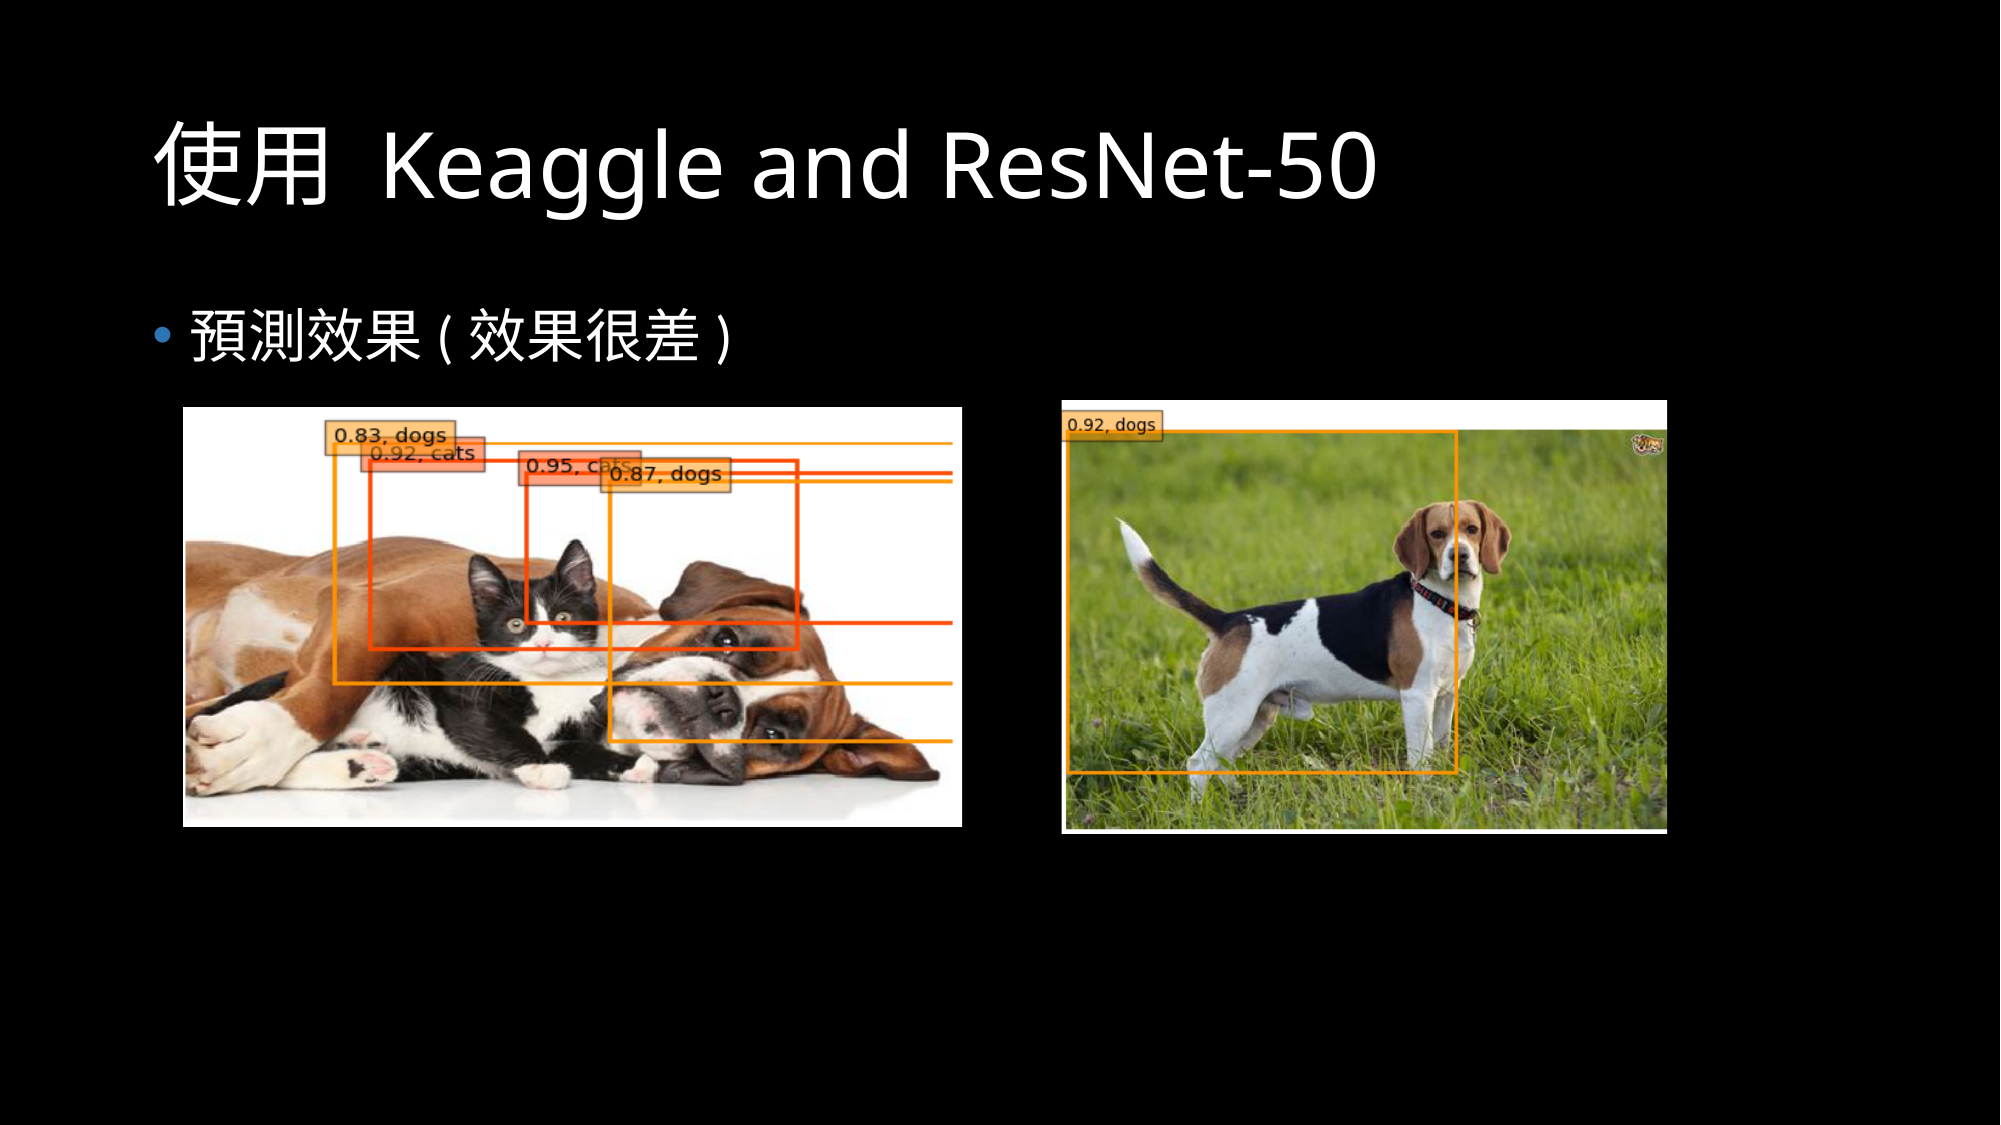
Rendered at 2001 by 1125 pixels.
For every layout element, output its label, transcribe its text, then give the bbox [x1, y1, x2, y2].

title 使用 Keaggle and ResNet-50 [137, 59, 1863, 278]
list 預測效果(效果很差) [137, 299, 1863, 1014]
picture [183, 407, 963, 827]
picture [1061, 400, 1668, 834]
